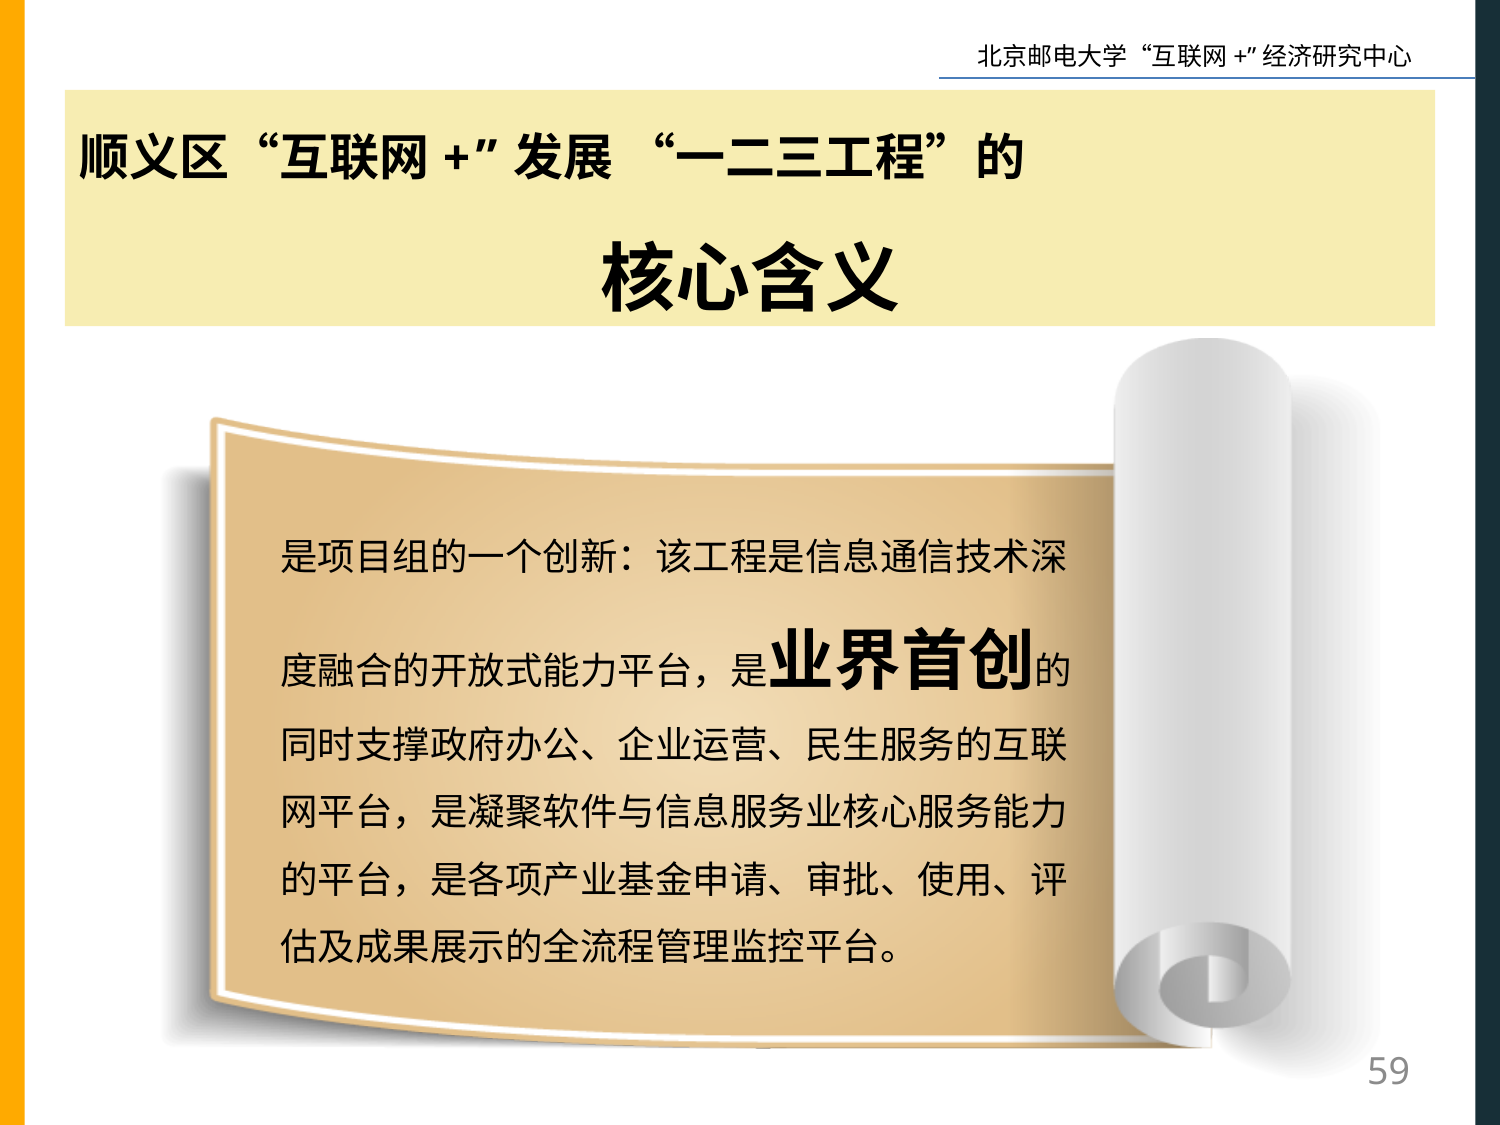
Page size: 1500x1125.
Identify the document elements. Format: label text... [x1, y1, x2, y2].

picture [159, 337, 1389, 1083]
text_box 顺义区“互联网+”发展 “一二三工程”的 核心含义 [63, 88, 1437, 328]
slide_number 59 [1074, 1042, 1425, 1103]
